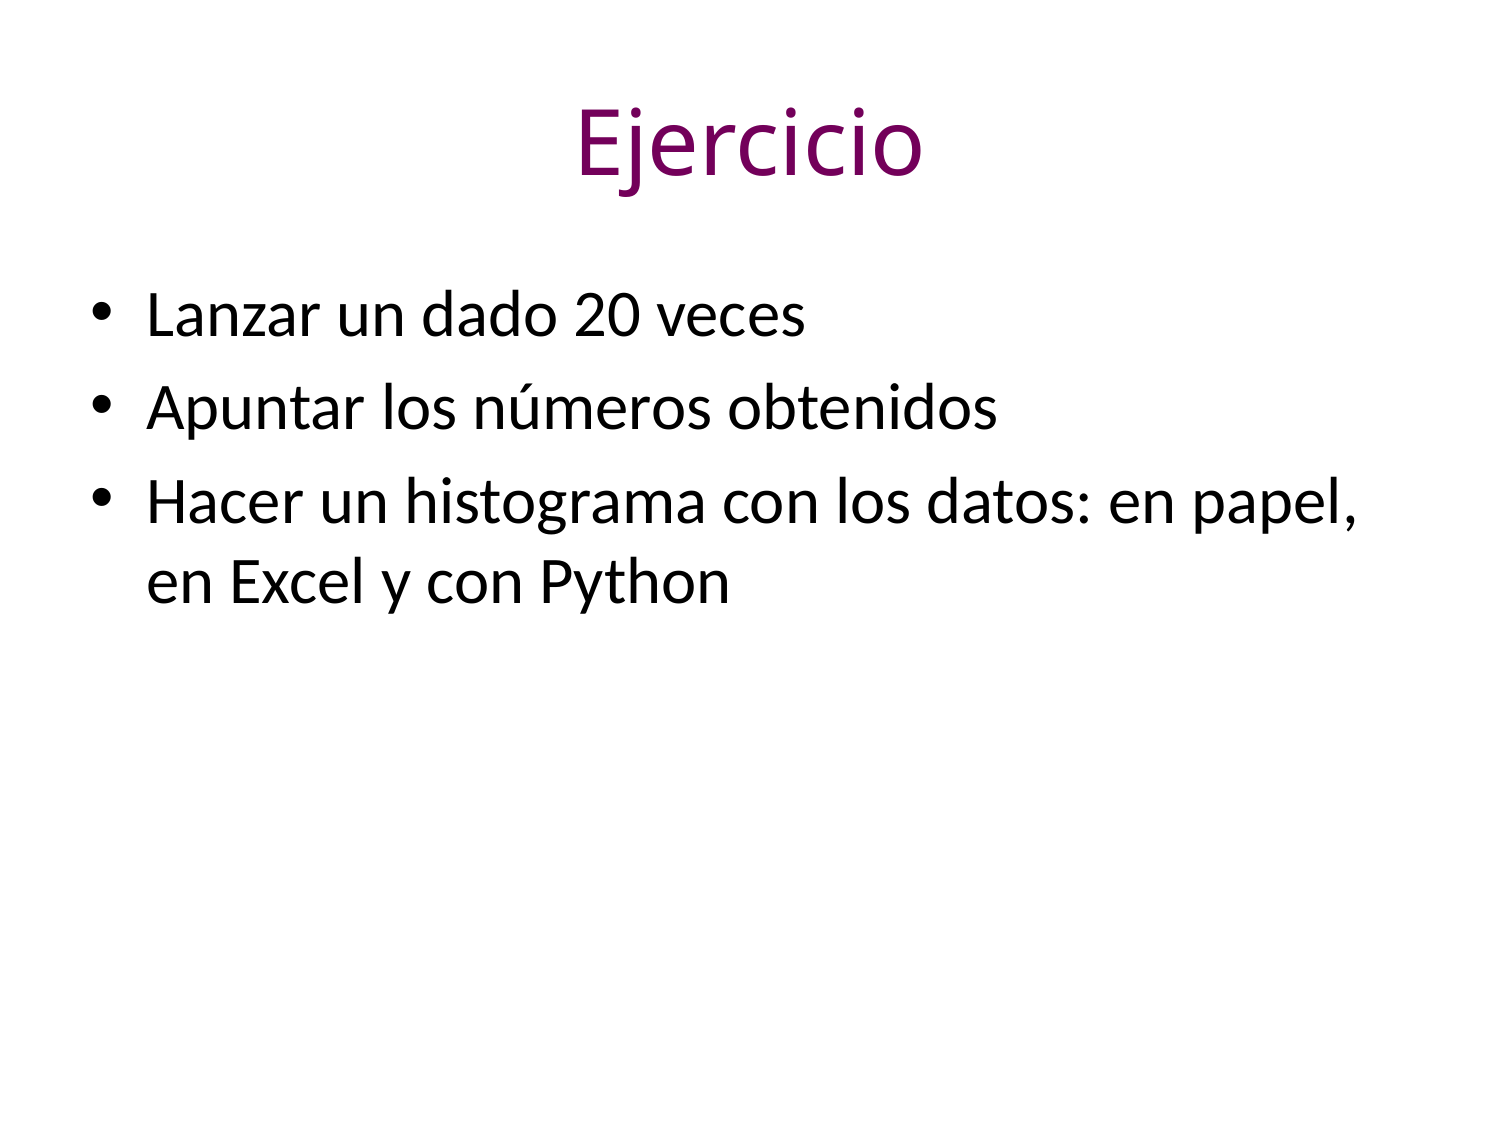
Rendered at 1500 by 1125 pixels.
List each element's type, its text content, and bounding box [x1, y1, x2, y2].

title Ejercicio [75, 45, 1425, 233]
list Lanzar un dado 20 veces Apuntar los números obtenidos Hacer un histograma con los datos: en papel, en Excel y con Python [75, 262, 1425, 1005]
